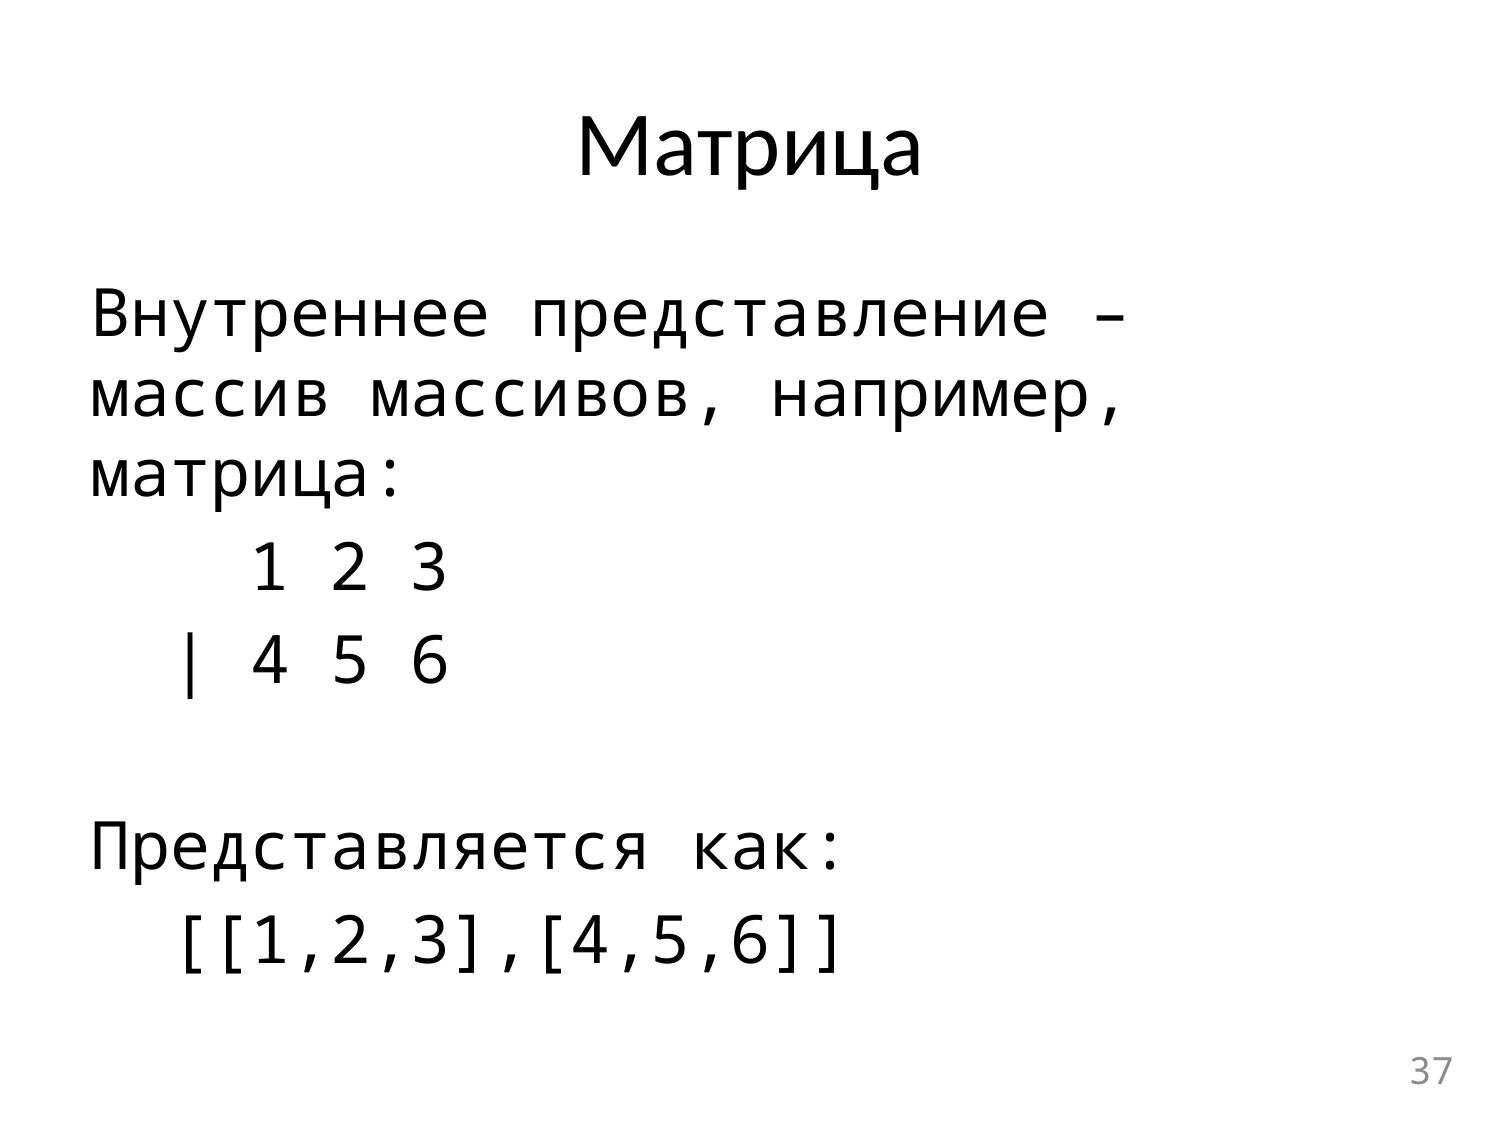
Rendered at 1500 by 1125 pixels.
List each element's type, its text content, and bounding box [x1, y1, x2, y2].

title Матрица [75, 45, 1425, 233]
list Внутреннее представление – массив массивов, например, матрица: 1 2 3 | 4 5 6 Представляется как: [[1,2,3],[4,5,6]] [75, 262, 1425, 1005]
slide_number 37 [1118, 1042, 1469, 1103]
